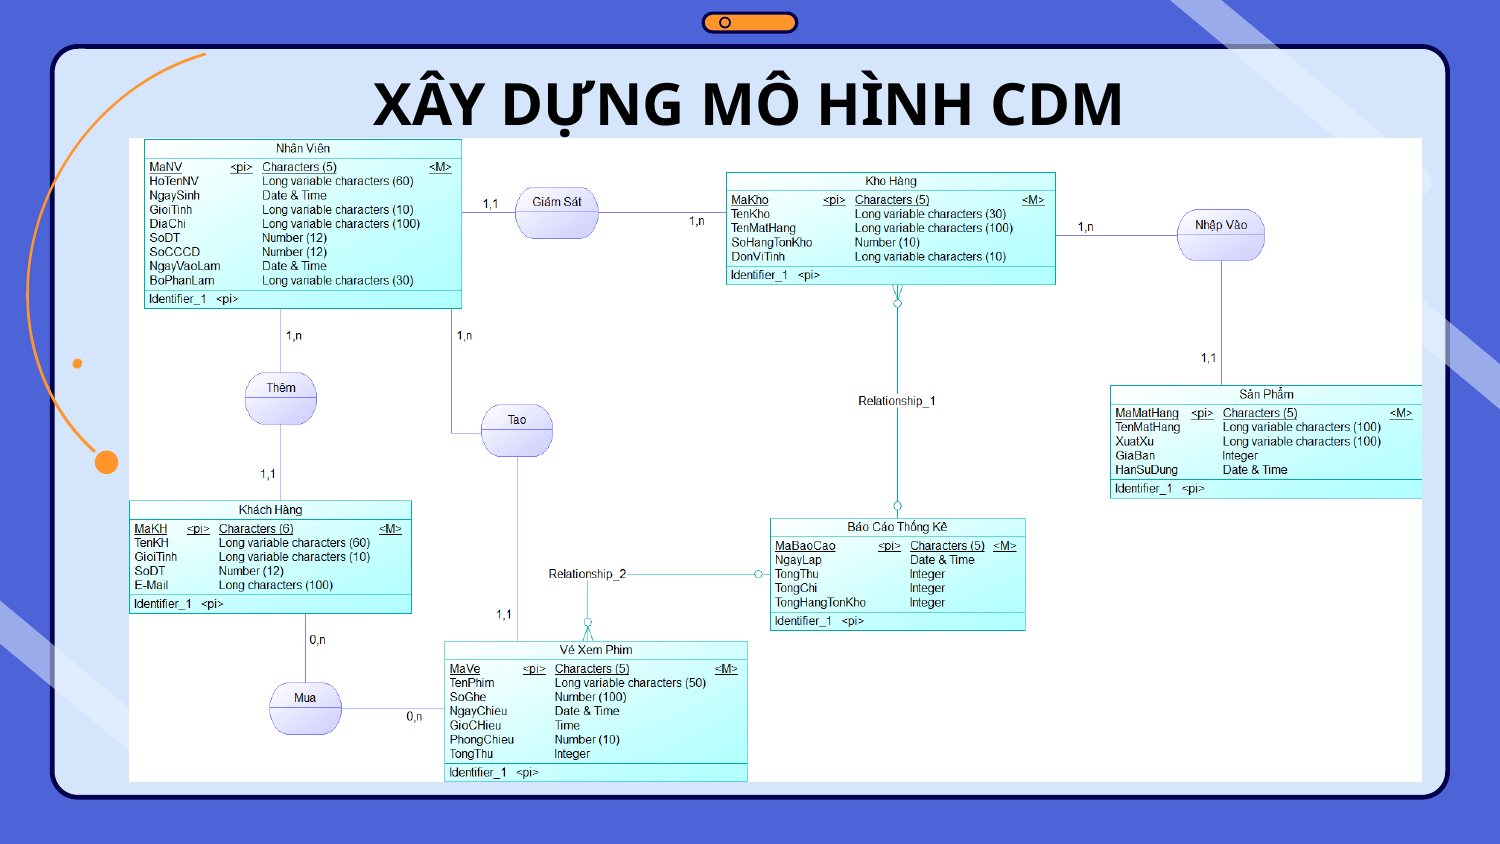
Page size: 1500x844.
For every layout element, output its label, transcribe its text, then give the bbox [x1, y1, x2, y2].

text_box XÂY DỰNG MÔ HÌNH CDM [94, 59, 1406, 144]
picture [129, 137, 1422, 782]
